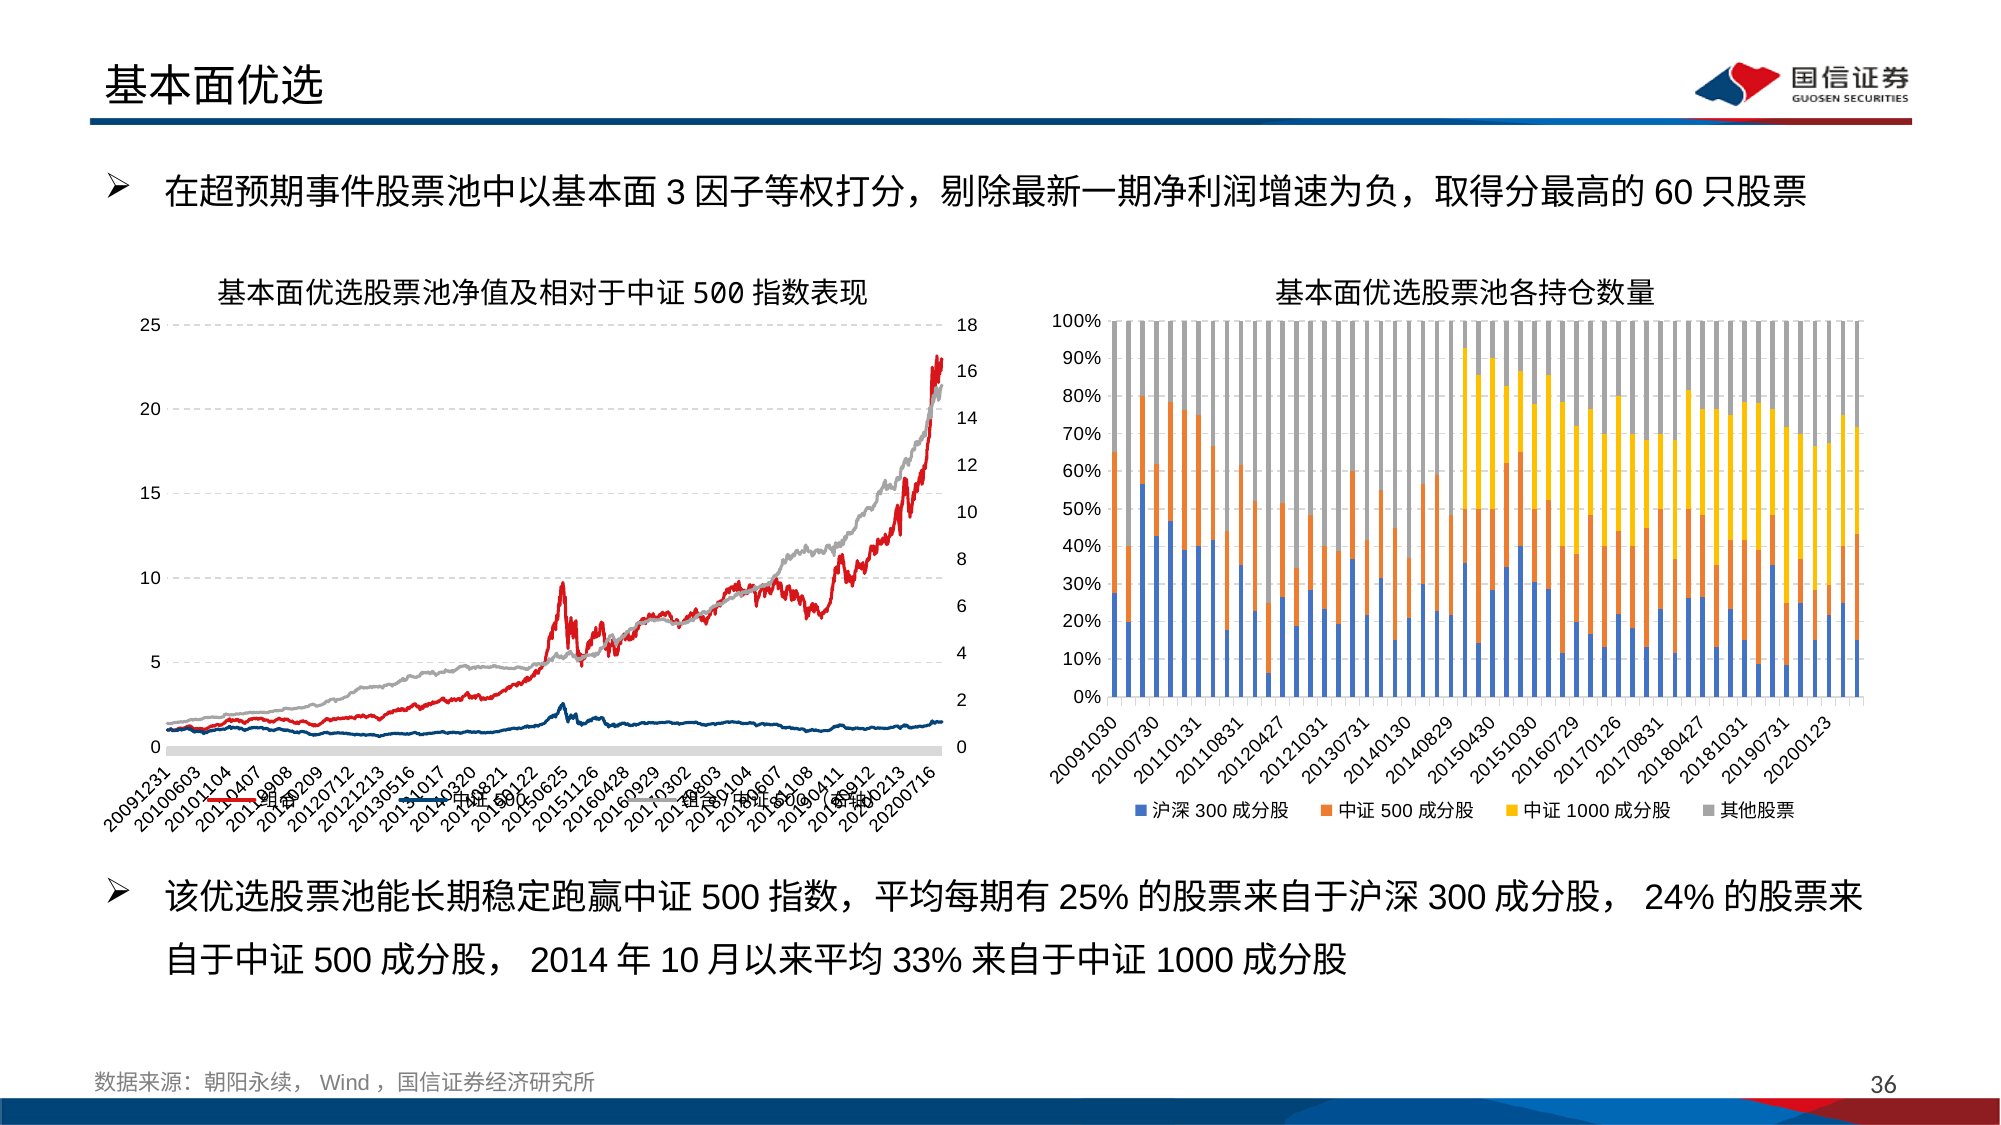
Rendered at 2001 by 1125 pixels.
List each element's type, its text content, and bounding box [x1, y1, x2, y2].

text_box 基本面优选股票池净值及相对于中证500指数表现 [153, 266, 934, 296]
chart [98, 298, 989, 837]
picture [0, 1096, 2000, 1125]
slide_number 36 [1808, 1052, 1913, 1113]
chart [1020, 293, 1911, 832]
title 基本面优选 [89, 49, 1705, 117]
picture [89, 118, 1913, 125]
picture [1705, 56, 1913, 112]
text_box 基本面优选股票池各持仓数量 [1119, 266, 1812, 291]
list 在超预期事件股票池中以基本面3因子等权打分，剔除最新一期净利润增速为负，取得分最高的60只股票 该优选股票池能长期稳定跑赢中证500指数，平均每期有25%的股票来自于沪深300成分股，24%的股票来自于中证500成分股，2014年10月以来平均33%来自于中证1000成分股 [89, 140, 1913, 1038]
